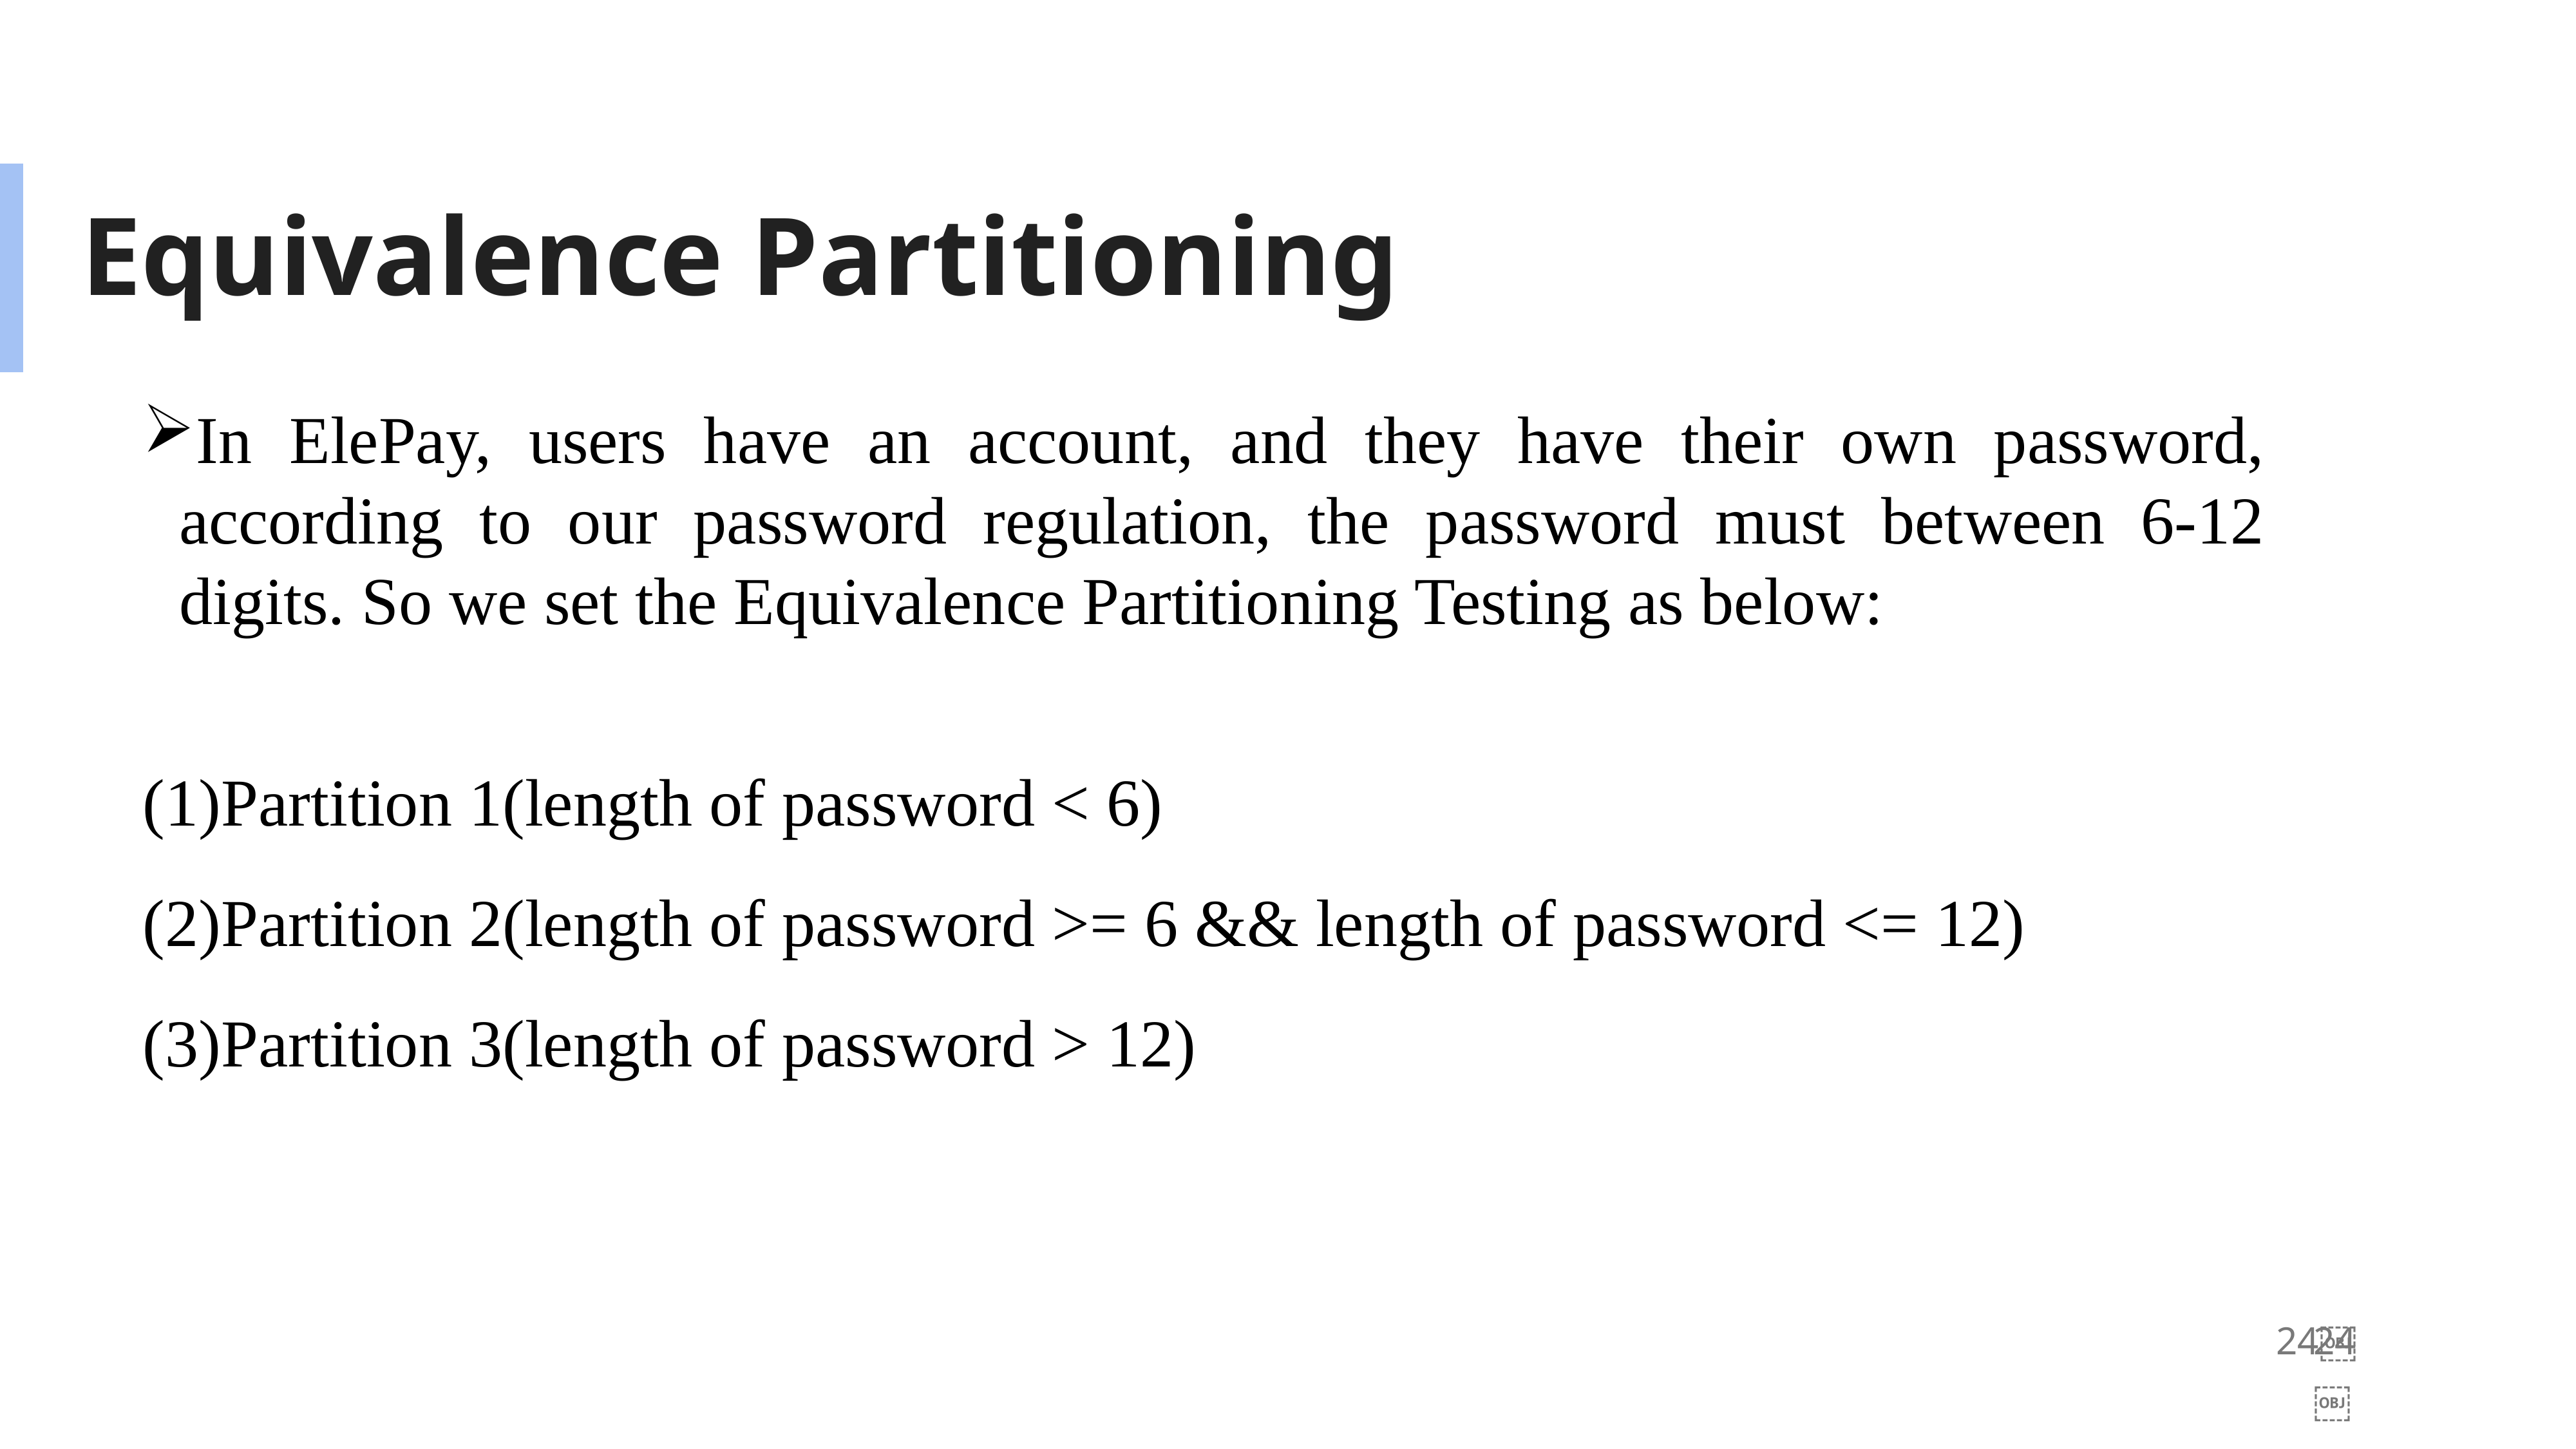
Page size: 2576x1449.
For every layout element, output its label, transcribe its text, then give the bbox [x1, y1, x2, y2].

text_box Equivalence Partitioning [81, 213, 1548, 323]
text_box In ElePay, users have an account, and they have their own password, according to our password regulation, the password must between 6-12 digits. So we set the Equivalence Partitioning Testing as below: Partition 1(length of password < 6) Partition 2(length of password >= 6 && length of password <= 12) Partition 3(length of password > 12) [133, 392, 2277, 1086]
